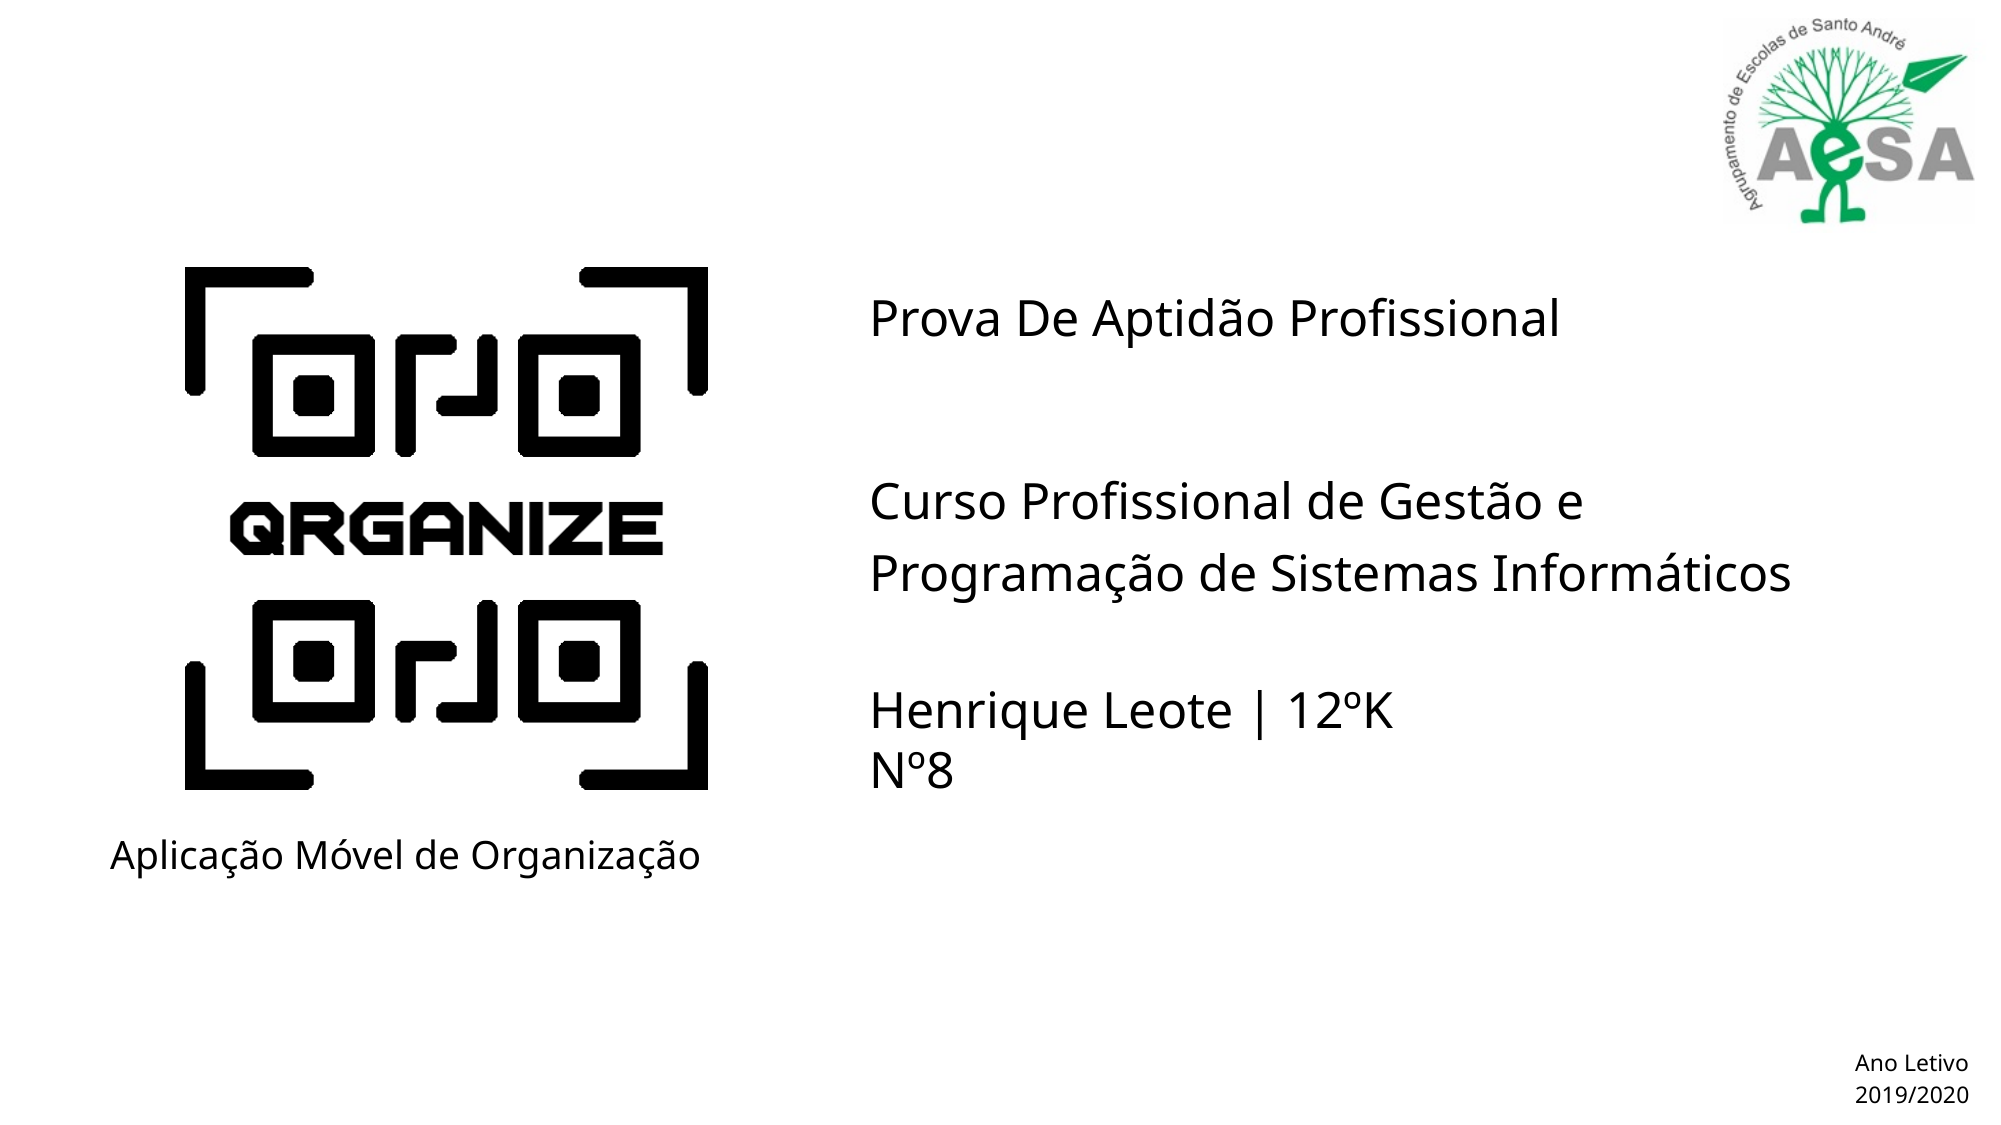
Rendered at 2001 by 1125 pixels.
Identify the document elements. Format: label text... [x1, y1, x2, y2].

text_box Ano Letivo 2019/2020 [1840, 1041, 1987, 1109]
subtitle Aplicação Móvel de Organização [95, 816, 798, 898]
text_box Prova De Aptidão Profissional [854, 279, 1582, 361]
picture [1723, 18, 1987, 233]
picture [185, 267, 708, 790]
text_box Henrique Leote | 12ºK Nº8 [854, 713, 1482, 764]
text_box Curso Profissional de Gestão e Programação de Sistemas Informáticos [854, 450, 1815, 608]
